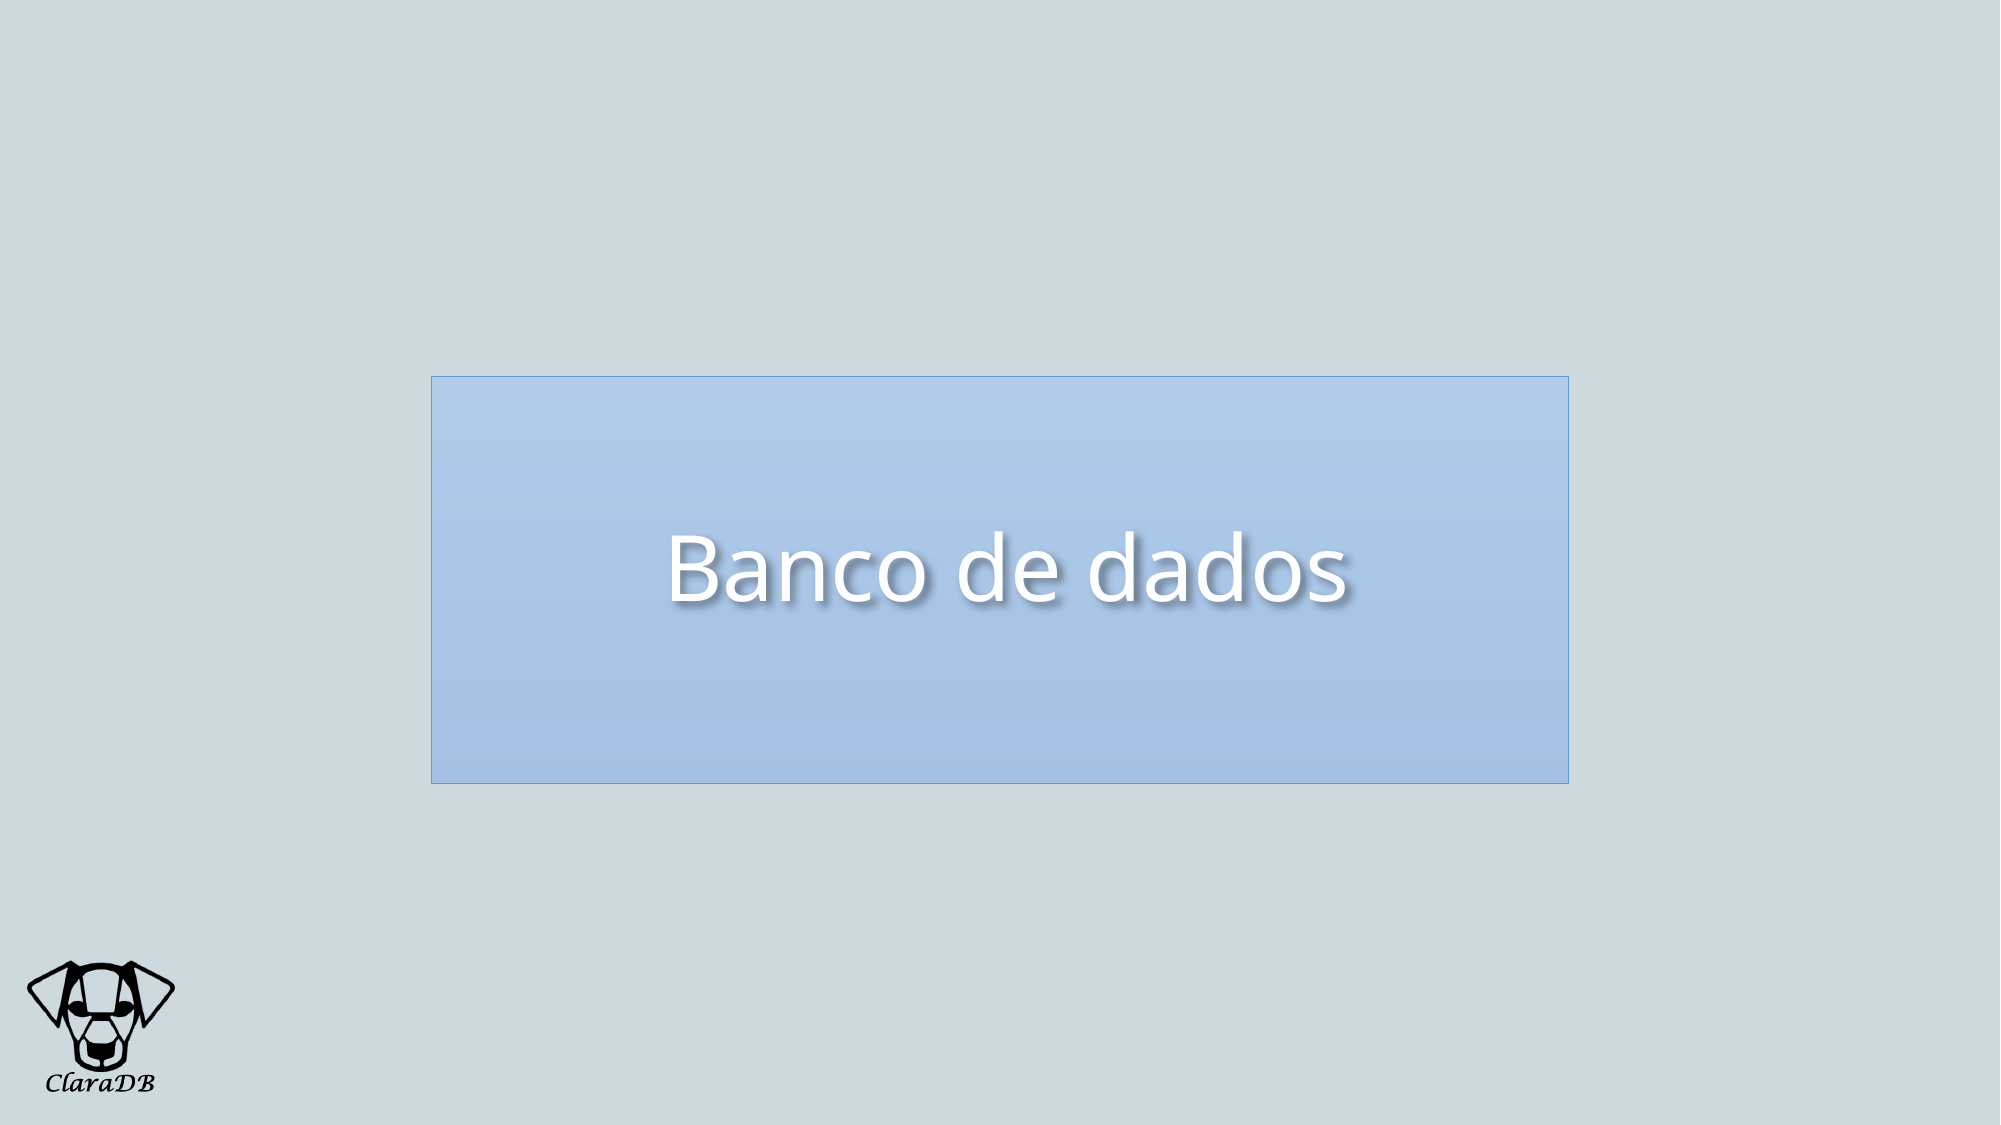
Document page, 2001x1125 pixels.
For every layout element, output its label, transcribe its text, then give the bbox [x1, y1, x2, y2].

text_box Banco de dados [180, 342, 1833, 802]
picture [22, 947, 181, 1099]
